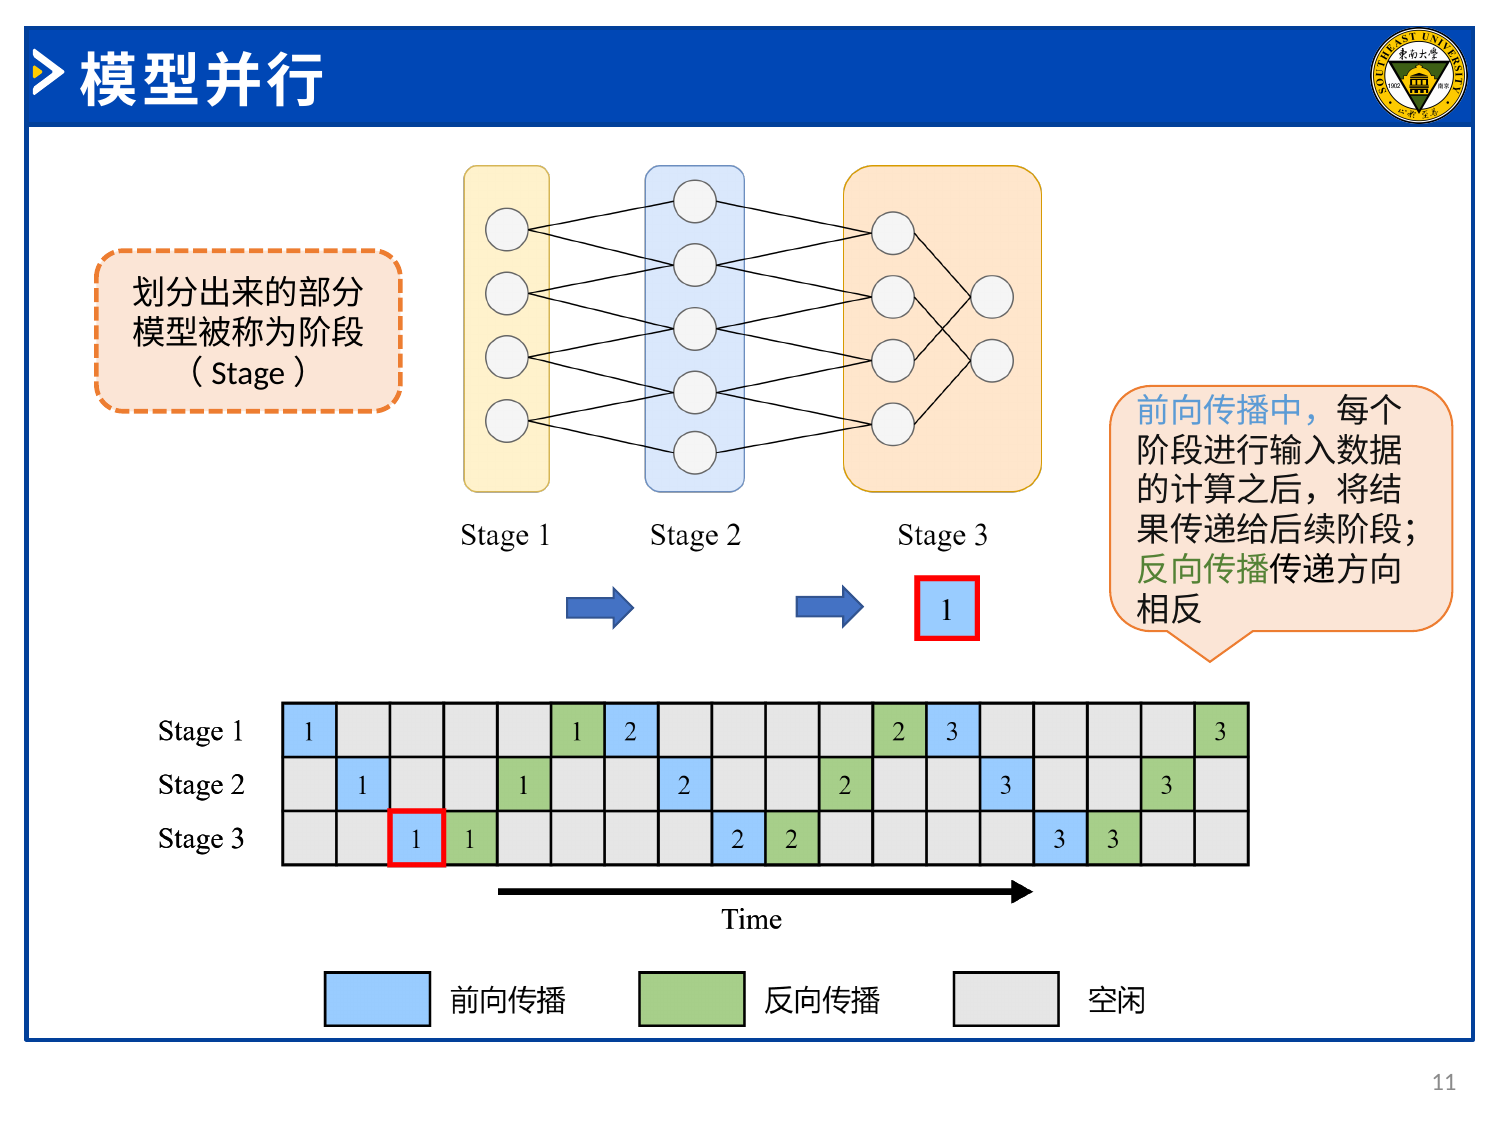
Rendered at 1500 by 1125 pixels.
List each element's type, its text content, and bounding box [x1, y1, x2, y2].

text_box [566, 585, 635, 630]
text_box 前向传播中，每个阶段进行输入数据的计算之后，将结果传递给后续阶段；反向传播传递方向相反 [1109, 384, 1454, 664]
picture [323, 971, 1177, 1028]
text_box 划分出来的部分模型被称为阶段（Stage） [95, 249, 402, 413]
picture [913, 574, 980, 641]
picture [421, 165, 1042, 563]
title 模型并行 [64, 35, 1307, 122]
picture [121, 701, 1250, 946]
picture [1370, 27, 1468, 124]
text_box [795, 584, 865, 629]
slide_number 11 [1382, 1051, 1472, 1111]
